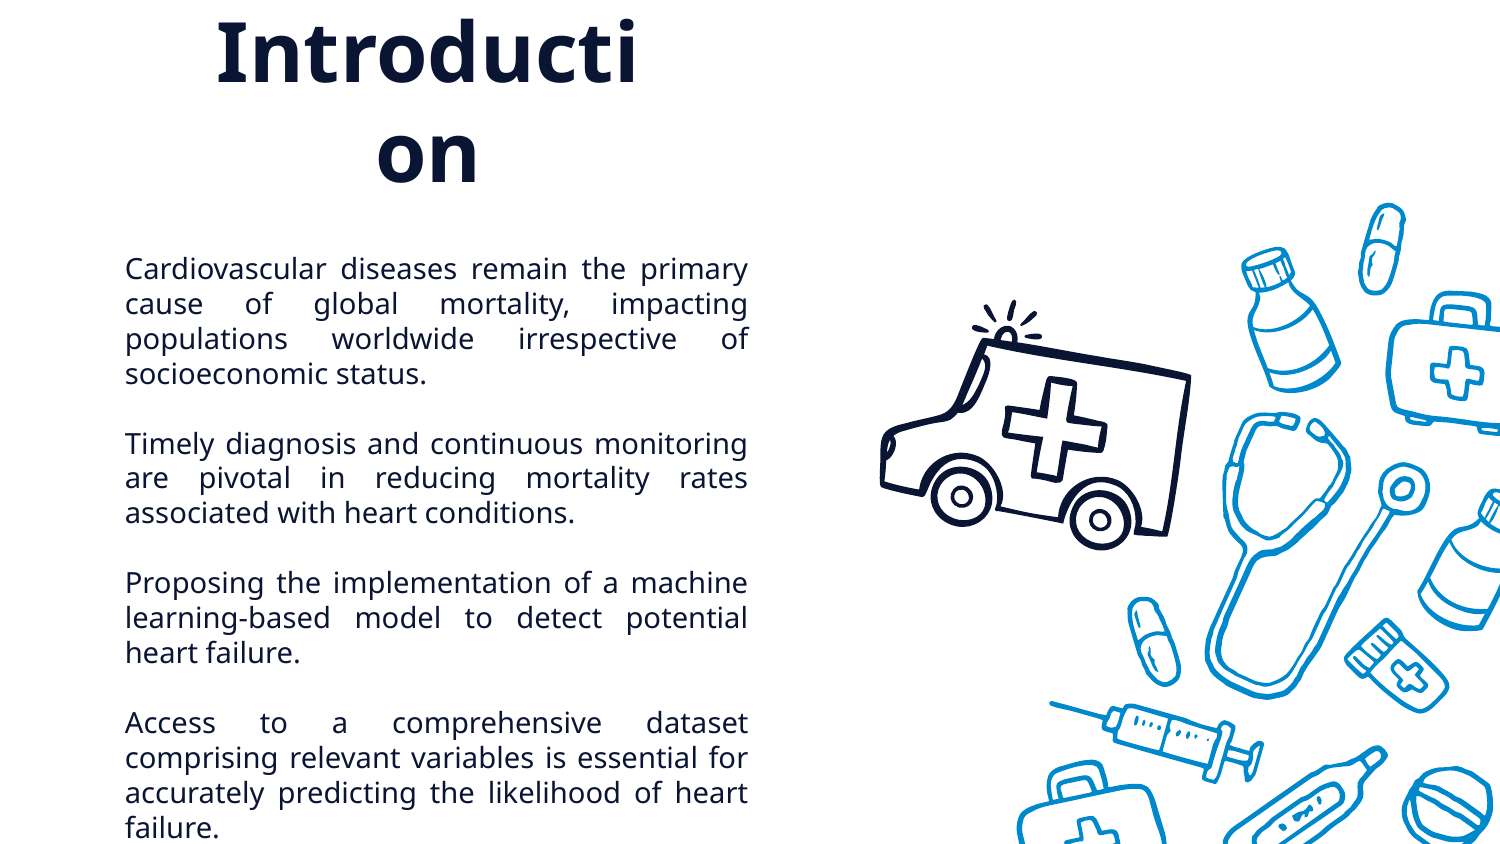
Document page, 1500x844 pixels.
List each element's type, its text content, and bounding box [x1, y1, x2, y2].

subtitle Cardiovascular diseases remain the primary cause of global mortality, impacting populations worldwide irrespective of socioeconomic status. Timely diagnosis and continuous monitoring are pivotal in reducing mortality rates associated with heart conditions. Proposing the implementation of a machine learning-based model to detect potential heart failure. Access to a comprehensive dataset comprising relevant variables is essential for accurately predicting the likelihood of heart failure. [109, 235, 764, 667]
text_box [884, 303, 1186, 540]
title Introduction [189, 109, 668, 215]
